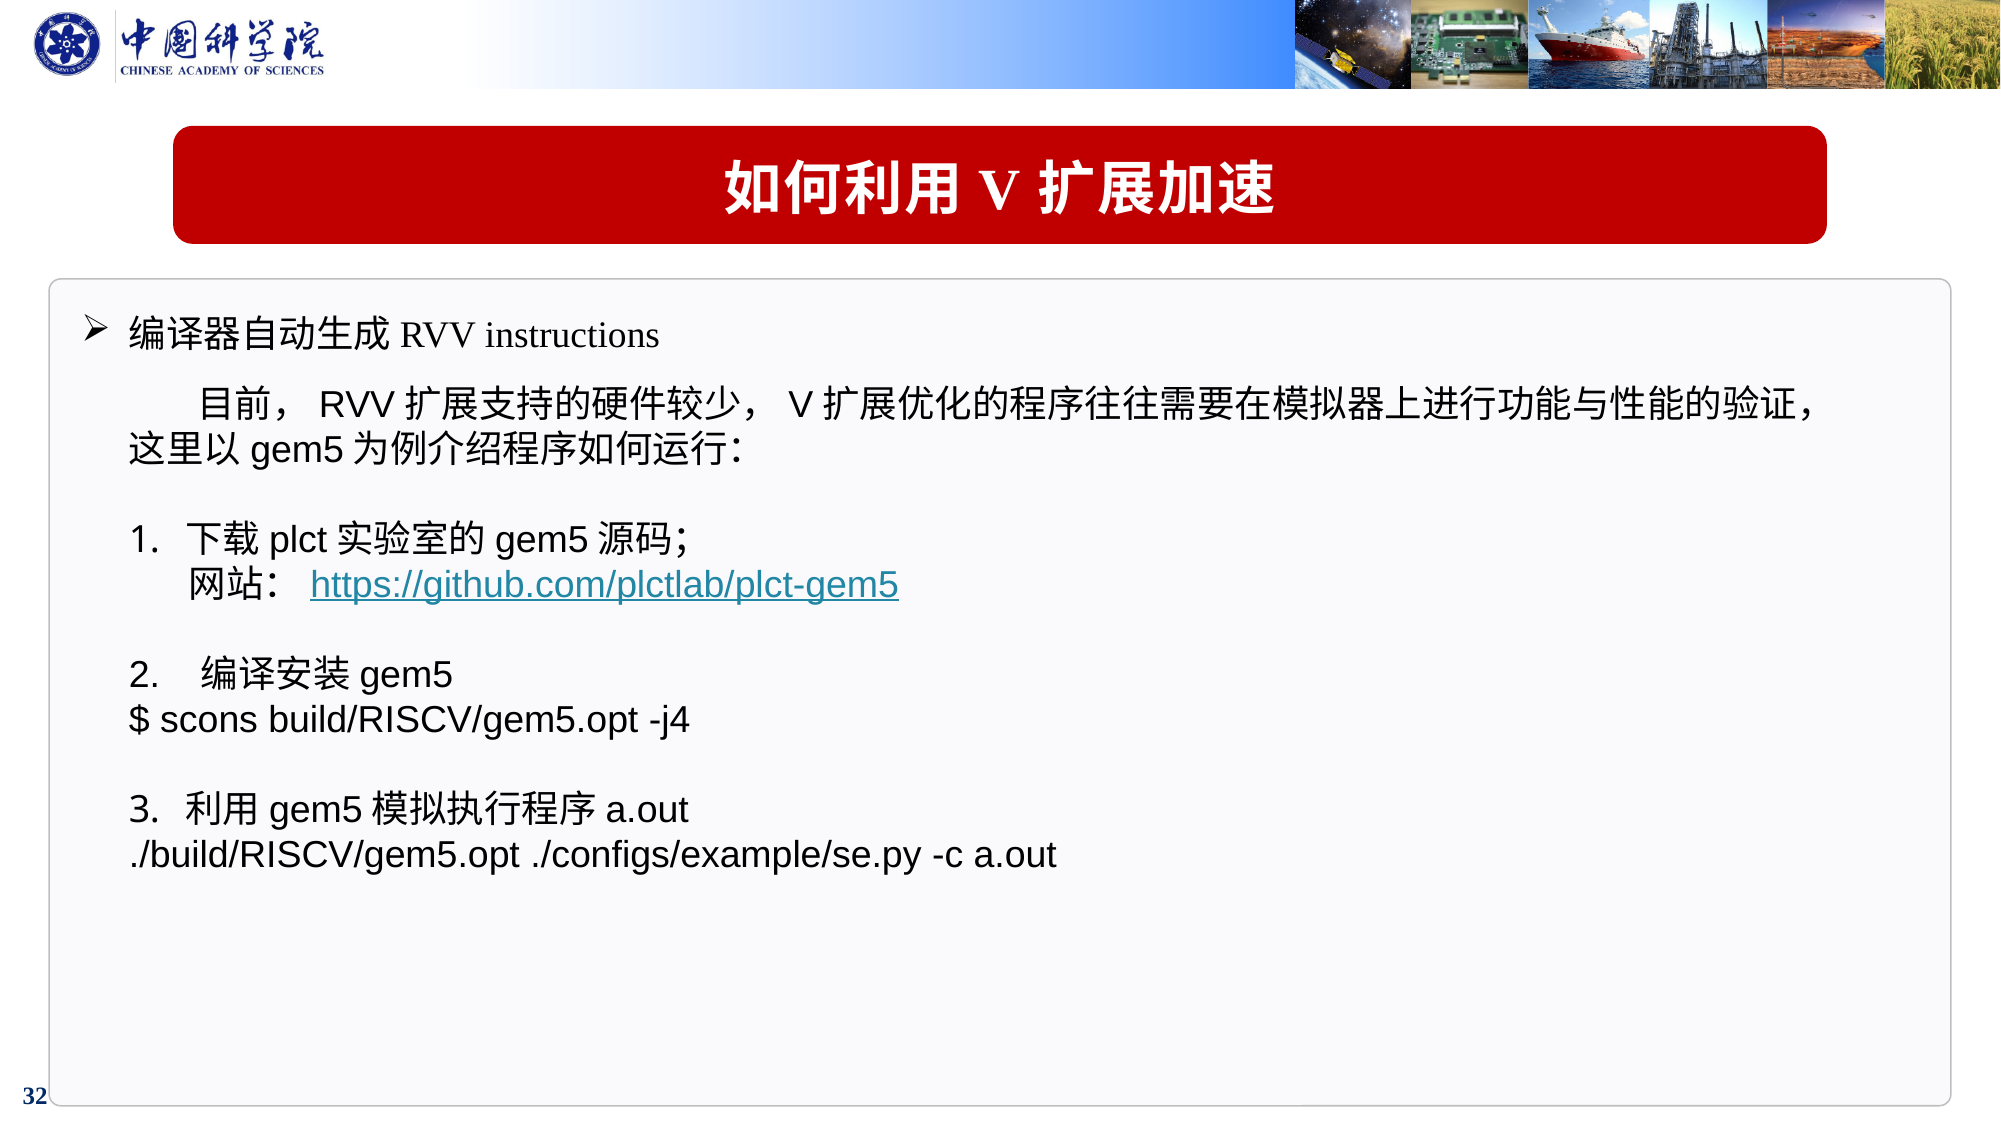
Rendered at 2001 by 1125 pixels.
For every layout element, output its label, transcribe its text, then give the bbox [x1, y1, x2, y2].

text_box 目前，RVV扩展支持的硬件较少，V扩展优化的程序往往需要在模拟器上进行功能与性能的验证，这里以gem5为例介绍程序如何运行： 下载plct实验室的gem5源码； 网站：https://github.com/plctlab/plct-gem5 2. 编译安装gem5 $ scons build/RISCV/gem5.opt -j4 利用gem5模拟执行程序a.out ./build/RISCV/gem5.opt ./configs/example/se.py -c a.out [114, 372, 1851, 883]
text_box [49, 278, 1951, 1106]
picture [1295, 0, 2001, 89]
text_box 编译器自动生成RVV instructions [66, 302, 1142, 363]
text_box 如何利用V扩展加速 [173, 125, 1827, 244]
picture [29, 10, 327, 83]
